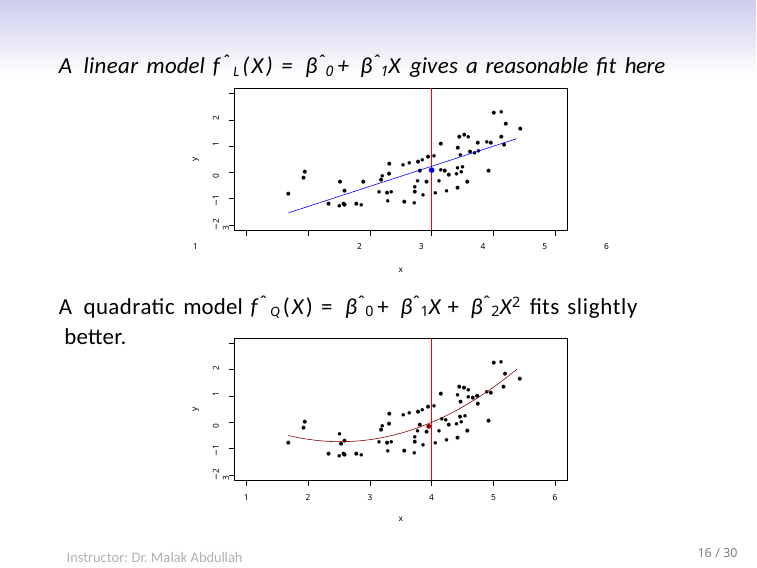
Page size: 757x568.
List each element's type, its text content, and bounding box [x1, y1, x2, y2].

picture [0, 0, 756, 74]
text_box 3 [365, 494, 375, 502]
text_box y [188, 154, 204, 164]
text_box 5 [488, 494, 499, 502]
text_box y [188, 404, 204, 414]
text_box 1 [241, 494, 252, 502]
text_box 2 [303, 494, 313, 502]
text_box x [396, 510, 406, 524]
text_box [228, 87, 569, 237]
text_box 6 [550, 494, 560, 502]
text_box 4 [427, 494, 437, 502]
footer Instructor: Dr. Malak Abdullah [0, 548, 332, 566]
text_box 1 2 3 4 5 6 x A quadratic model fˆQ(X) = βˆ0 + βˆ1X + βˆ2X2 fits slightly better. [50, 238, 649, 350]
slide_number 16 / 30 [691, 548, 749, 568]
title A linear model fˆL(X) = βˆ0 + βˆ1X gives a reasonable fit here [52, 37, 672, 135]
text_box −2 −1 0 1 2 3 [210, 338, 226, 483]
text_box −2 −1 0 1 2 3 [210, 88, 226, 233]
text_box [228, 337, 569, 486]
